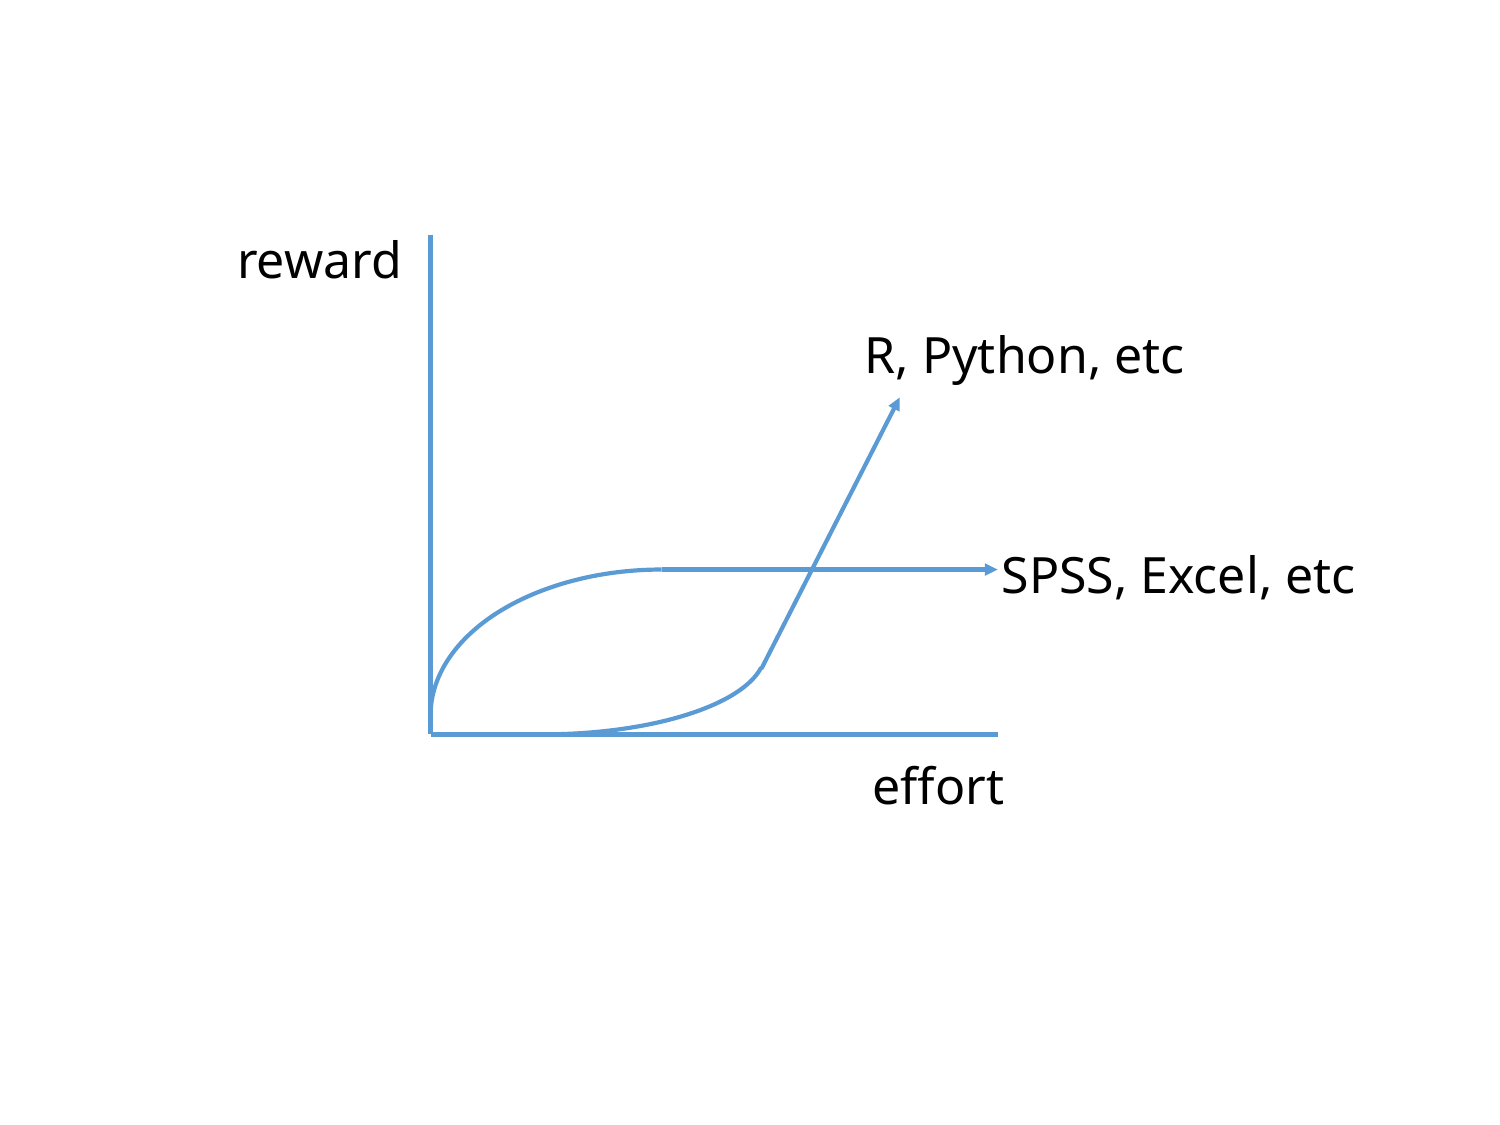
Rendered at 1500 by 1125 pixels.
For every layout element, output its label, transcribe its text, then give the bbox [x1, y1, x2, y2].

text_box effort [857, 747, 1019, 822]
text_box R, Python, etc [850, 316, 1200, 391]
text_box SPSS, Excel, etc [986, 535, 1371, 611]
text_box reward [222, 221, 417, 297]
text_box [542, 651, 761, 734]
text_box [761, 397, 900, 669]
text_box [431, 568, 662, 716]
